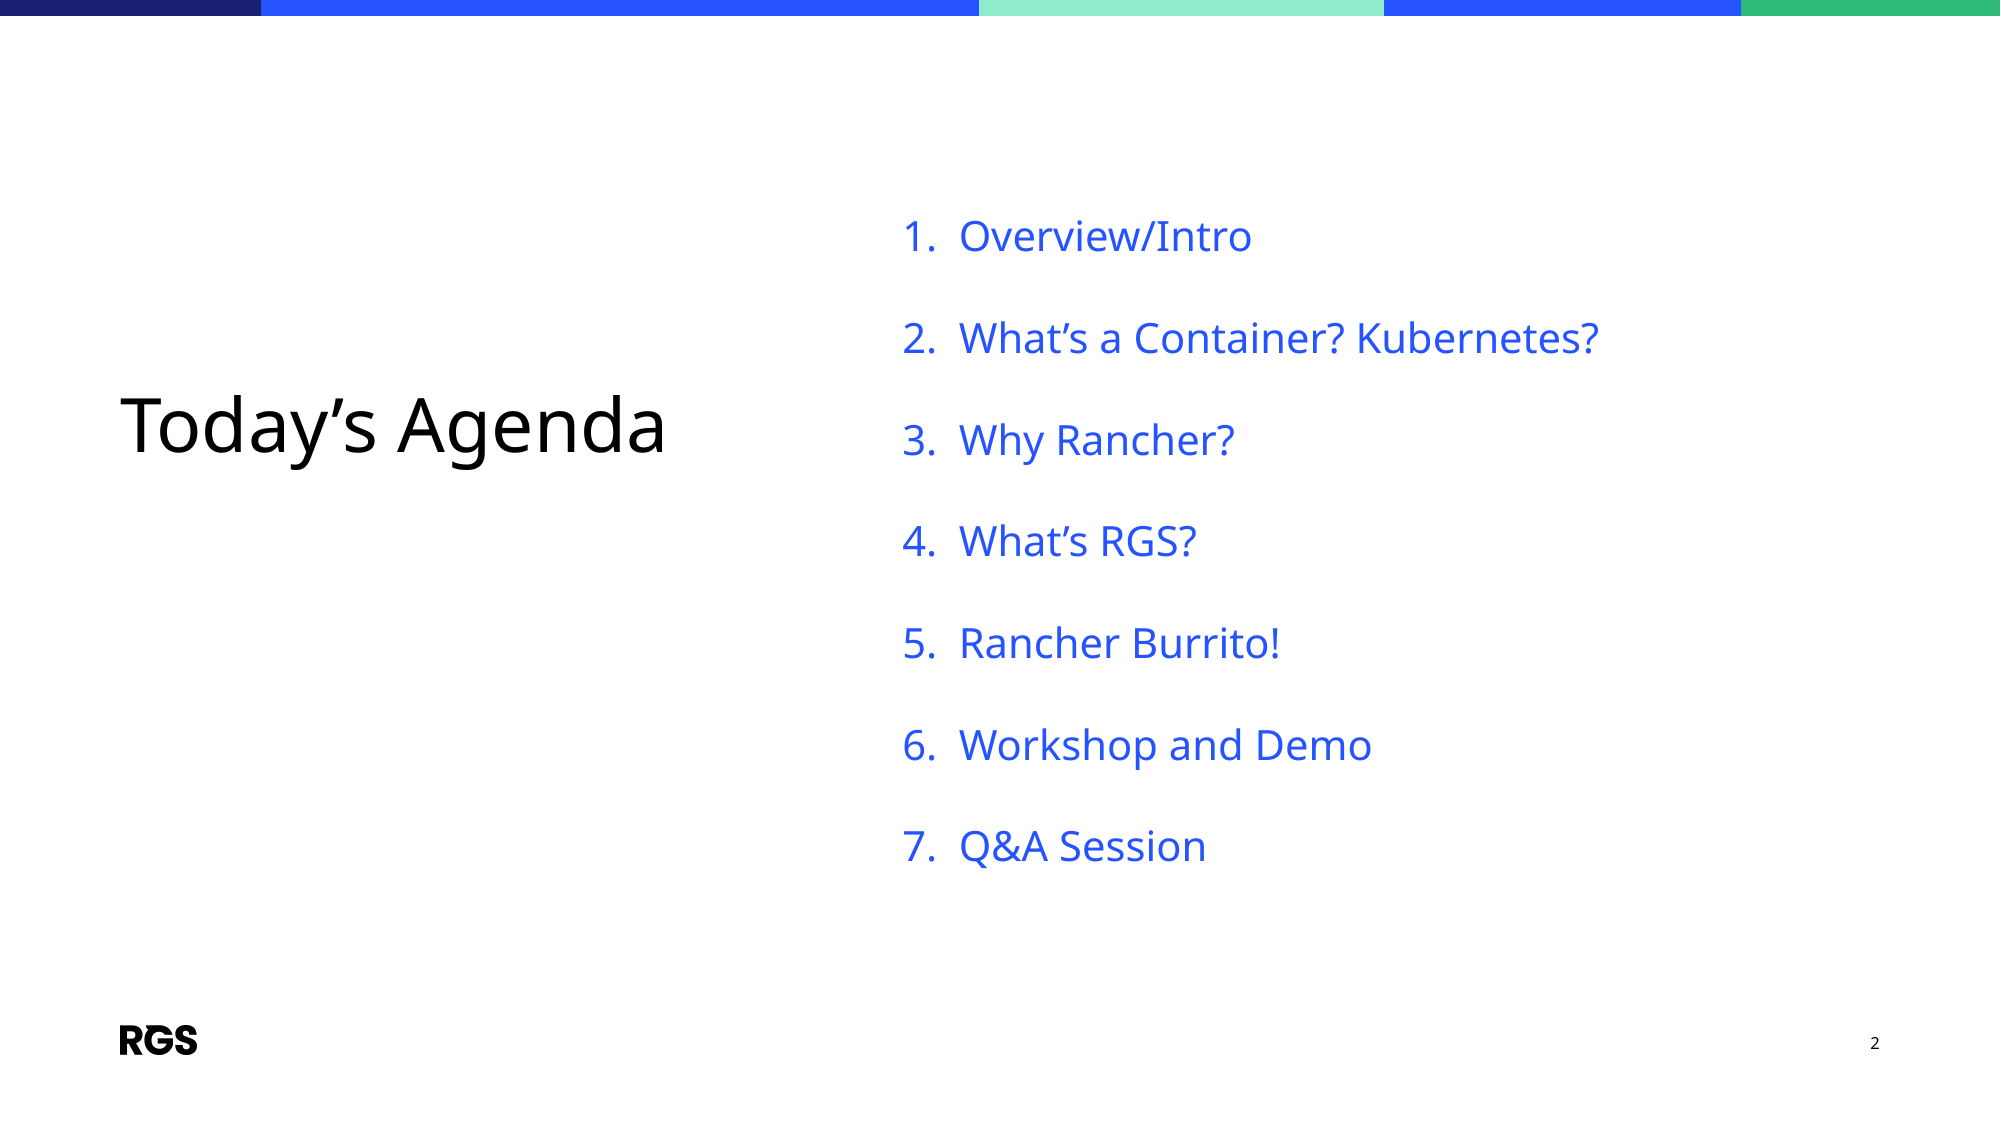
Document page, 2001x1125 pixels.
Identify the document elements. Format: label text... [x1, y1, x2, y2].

slide_number 2 [1832, 1032, 1880, 1053]
list Today’s Agenda [120, 359, 745, 465]
list Overview/Intro What’s a Container? Kubernetes? Why Rancher? What’s RGS? Rancher Burrito! Workshop and Demo Q&A Session [902, 200, 1786, 875]
